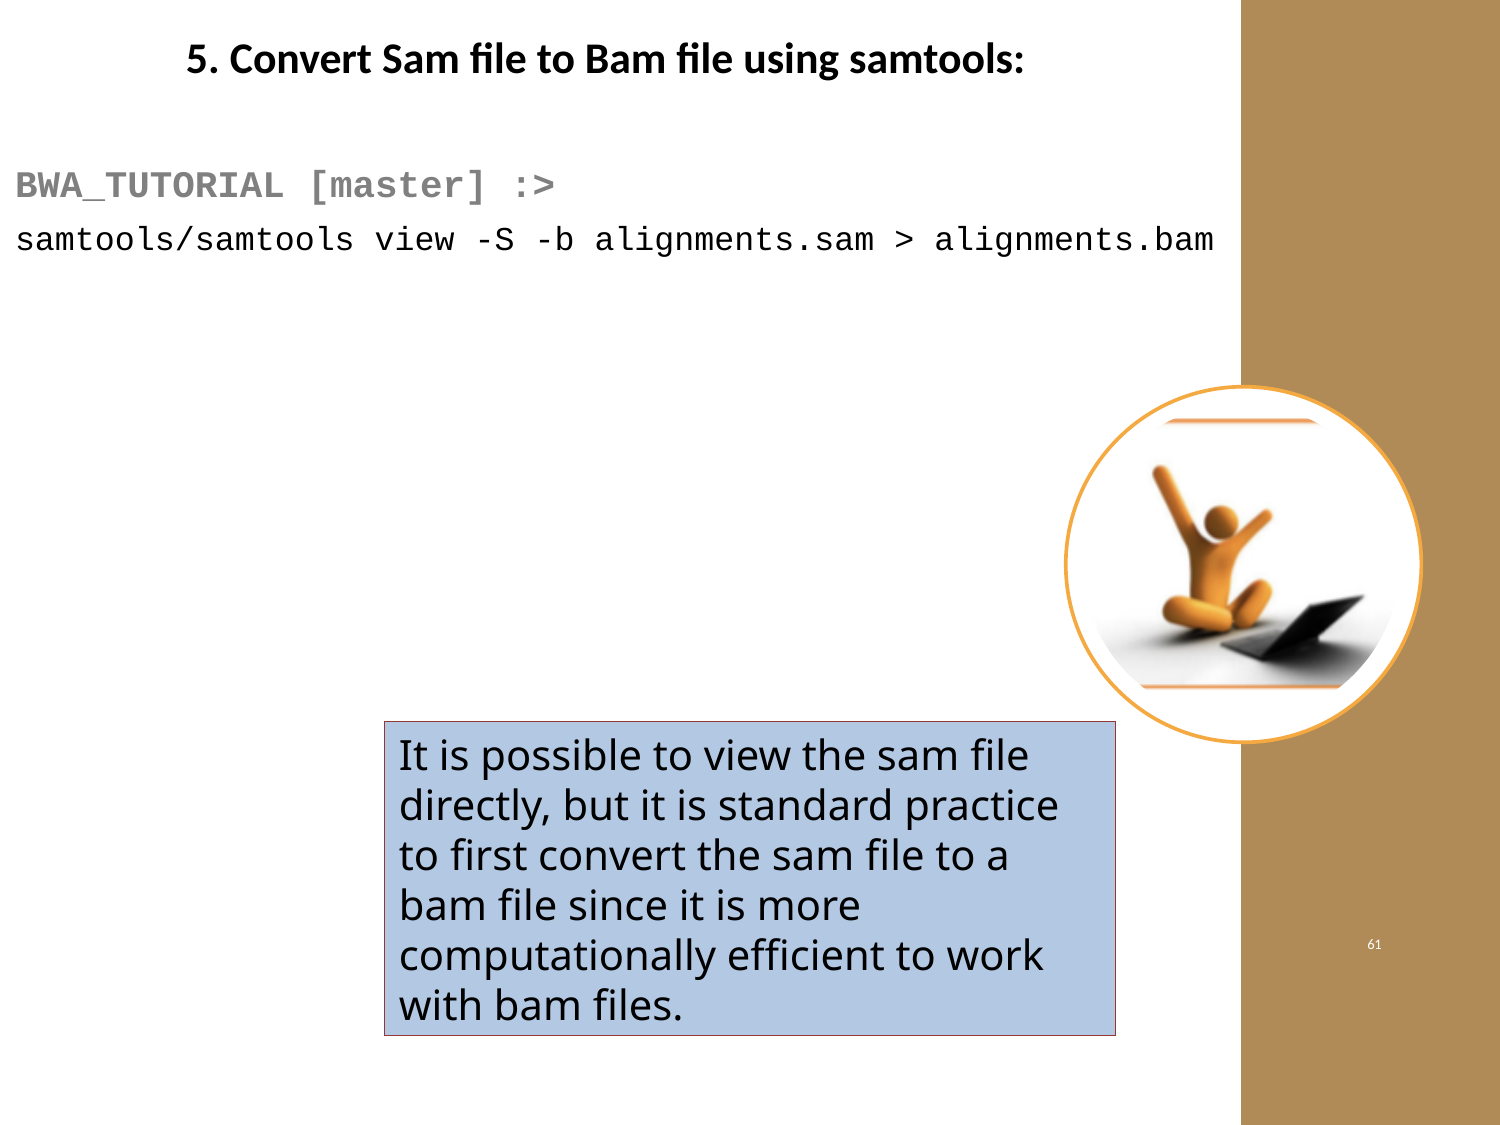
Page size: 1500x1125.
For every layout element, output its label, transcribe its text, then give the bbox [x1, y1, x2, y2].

text_box [1063, 496, 1077, 633]
list BWA_TUTORIAL [master] :> samtools/samtools view -S -b alignments.sam > alignments.bam [0, 87, 1239, 326]
text_box [1170, 729, 1317, 745]
text_box It is possible to view the sam file directly, but it is standard practice to first convert the sam file to a bam file since it is more computationally efficient to work with bam files. [384, 721, 1116, 1036]
slide_number 61 [1272, 922, 1397, 968]
text_box [1405, 484, 1424, 645]
title 5. Convert Sam file to Bam file using samtools: [146, 4, 1066, 87]
text_box [1239, 0, 1500, 1125]
picture [1082, 403, 1401, 722]
text_box [1166, 384, 1321, 402]
